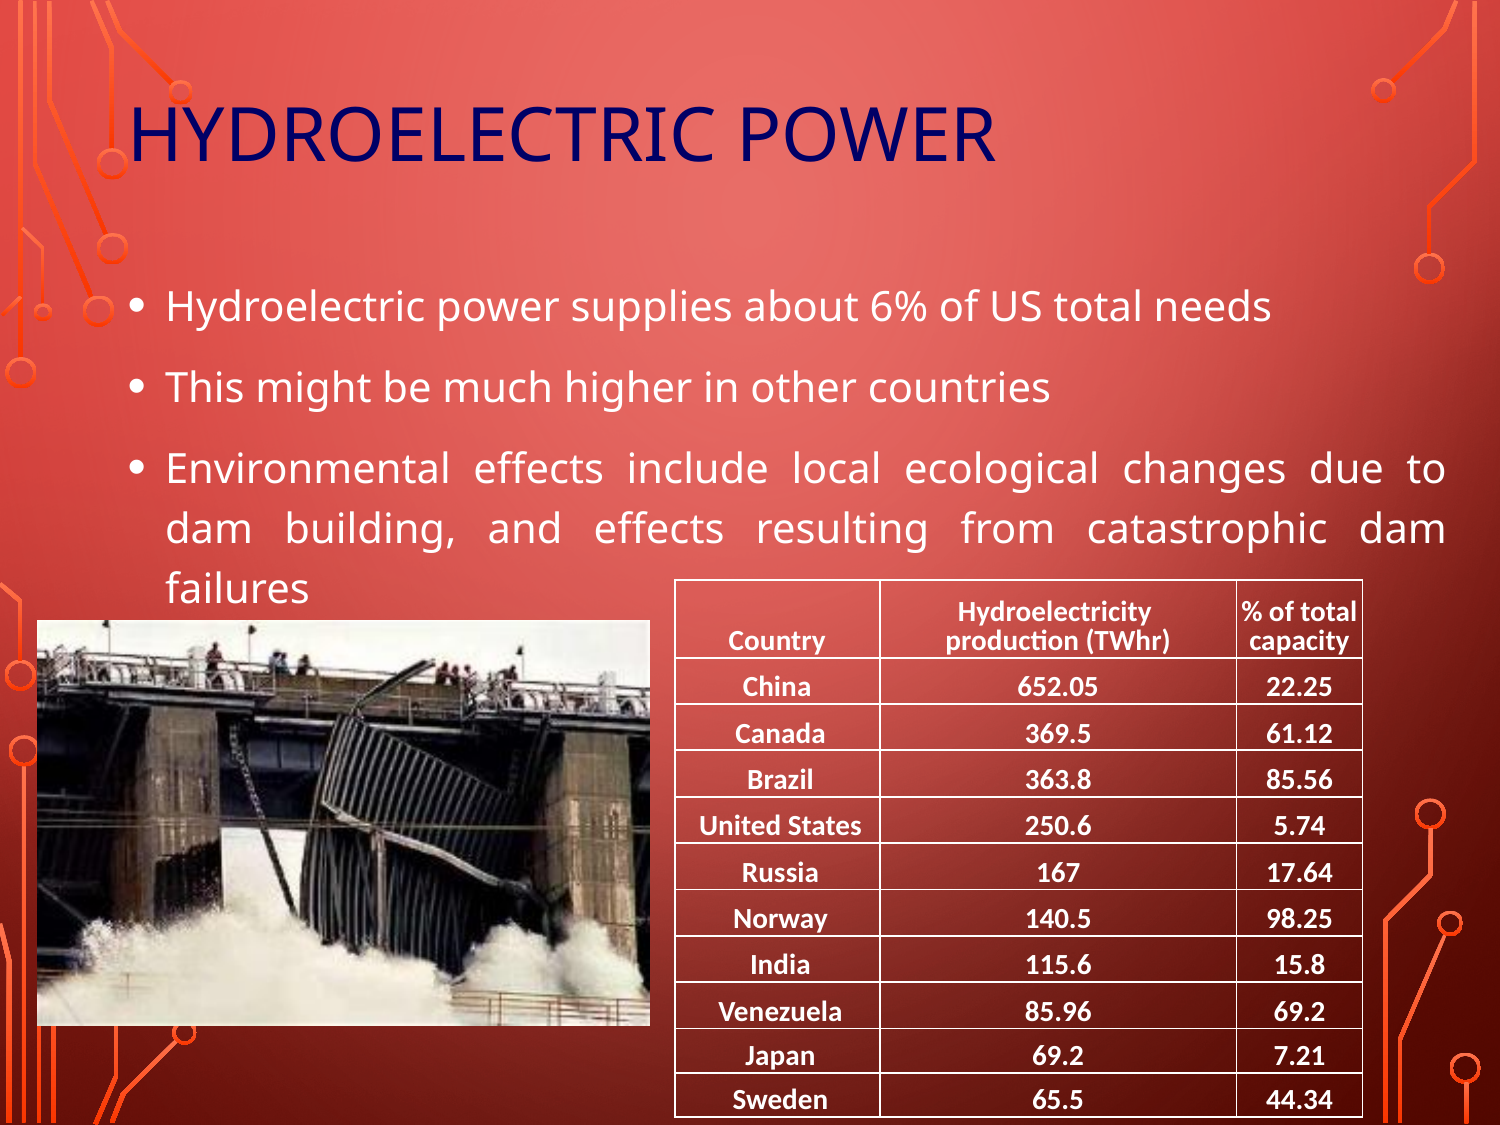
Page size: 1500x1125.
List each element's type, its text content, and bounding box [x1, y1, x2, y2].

table_cell 167 [881, 844, 1236, 889]
table_cell 44.34 [1237, 1074, 1362, 1116]
table_cell 363.8 [881, 751, 1236, 796]
table_cell Venezuela [676, 983, 879, 1028]
table_cell 140.5 [881, 890, 1236, 935]
table_cell 22.25 [1237, 659, 1362, 703]
table_cell Russia [676, 844, 879, 889]
table_cell 5.74 [1237, 798, 1362, 842]
table_cell China [676, 659, 879, 703]
title Hydroelectric Power [112, 37, 1388, 238]
table_cell 98.25 [1237, 890, 1362, 935]
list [37, 620, 651, 1026]
table_cell 85.56 [1237, 751, 1362, 796]
table_cell 85.96 [881, 983, 1236, 1028]
table_cell Canada [676, 705, 879, 749]
table_cell 61.12 [1237, 705, 1362, 749]
table_cell 65.5 [881, 1074, 1236, 1116]
table_cell India [676, 937, 879, 981]
table_header Hydroelectricity production (TWhr) [881, 581, 1236, 657]
table_cell United States [676, 798, 879, 842]
table_cell 69.2 [881, 1029, 1236, 1072]
table_header % of total capacity [1237, 581, 1362, 657]
table_header Country [676, 581, 879, 657]
table_cell 652.05 [881, 659, 1236, 703]
table_cell 69.2 [1237, 983, 1362, 1028]
table_cell 115.6 [881, 937, 1236, 981]
table_cell 369.5 [881, 705, 1236, 749]
table_cell Brazil [676, 751, 879, 796]
table_cell Japan [676, 1029, 879, 1072]
table_cell 17.64 [1237, 844, 1362, 889]
list Hydroelectric power supplies about 6% of US total needs This might be much higher in other countries Environmental effects include local ecological changes due to dam building, and effects resulting from catastrophic dam failures [112, 262, 1463, 625]
table_cell 15.8 [1237, 937, 1362, 981]
table_cell 7.21 [1237, 1029, 1362, 1072]
table_cell 250.6 [881, 798, 1236, 842]
table_cell Sweden [676, 1074, 879, 1116]
table_cell Norway [676, 890, 879, 935]
